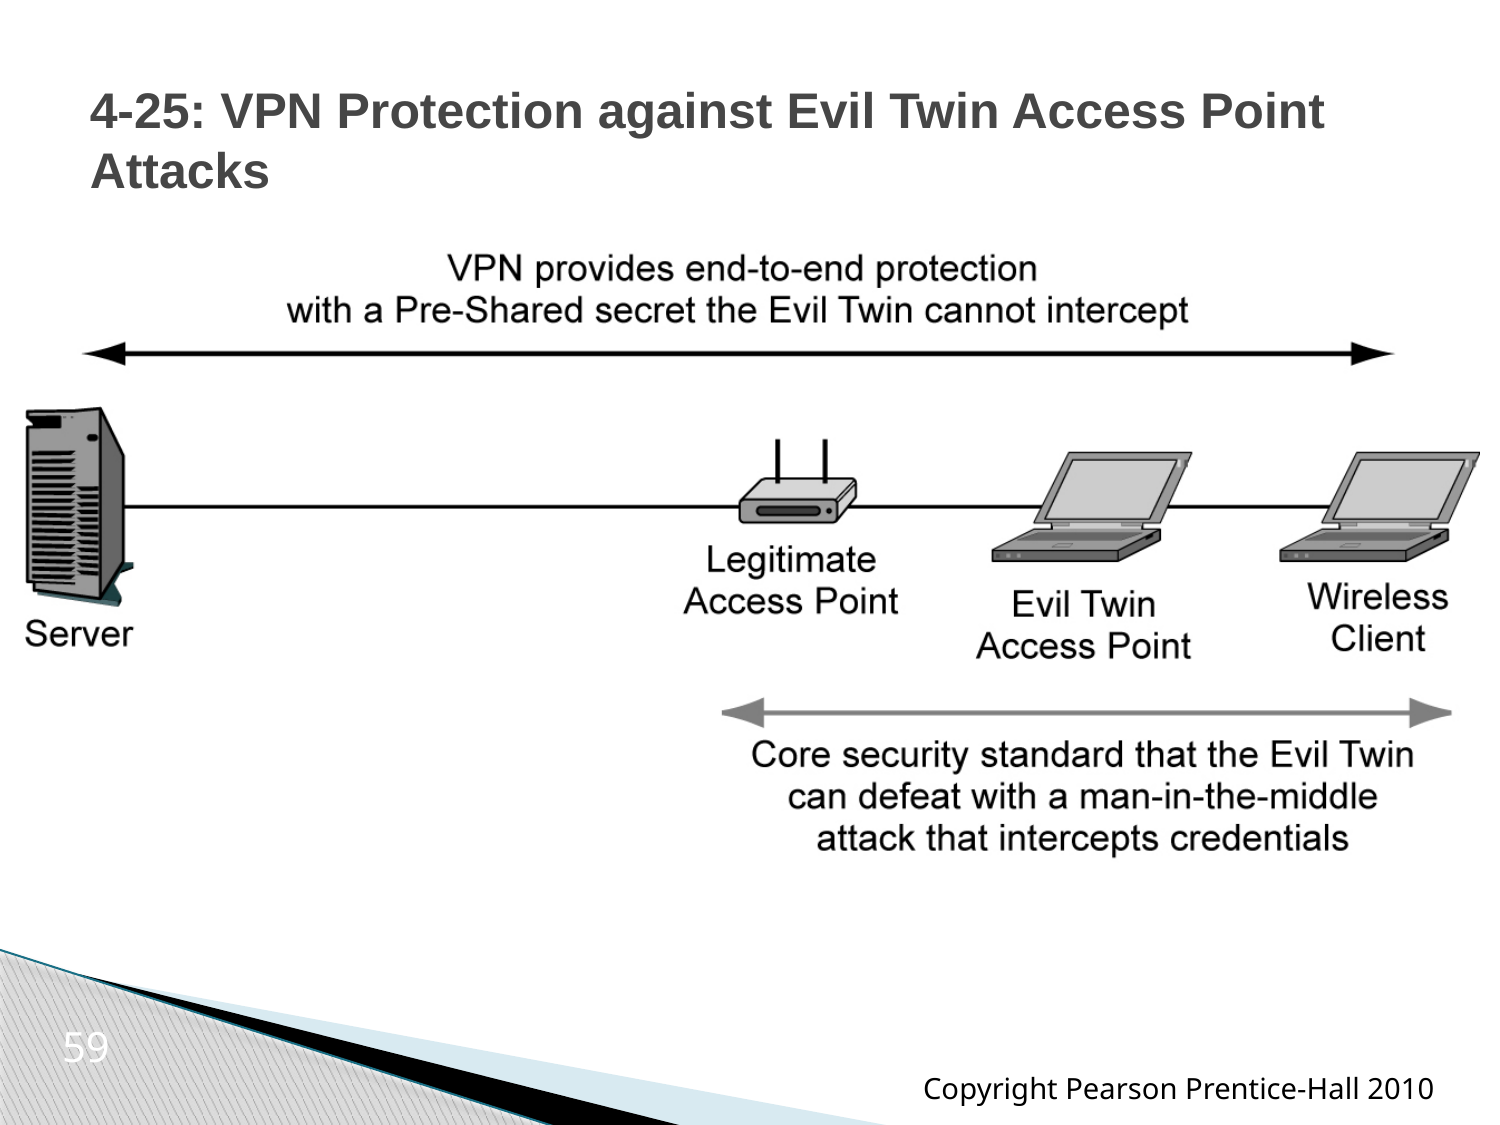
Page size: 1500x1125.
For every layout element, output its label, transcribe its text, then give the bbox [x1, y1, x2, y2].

title 4-25: VPN Protection against Evil Twin Access Point Attacks [75, 45, 1425, 233]
slide_number 59 [0, 1025, 125, 1085]
picture [24, 249, 1480, 863]
footer Copyright Pearson Prentice-Hall 2010 [737, 1052, 1450, 1113]
